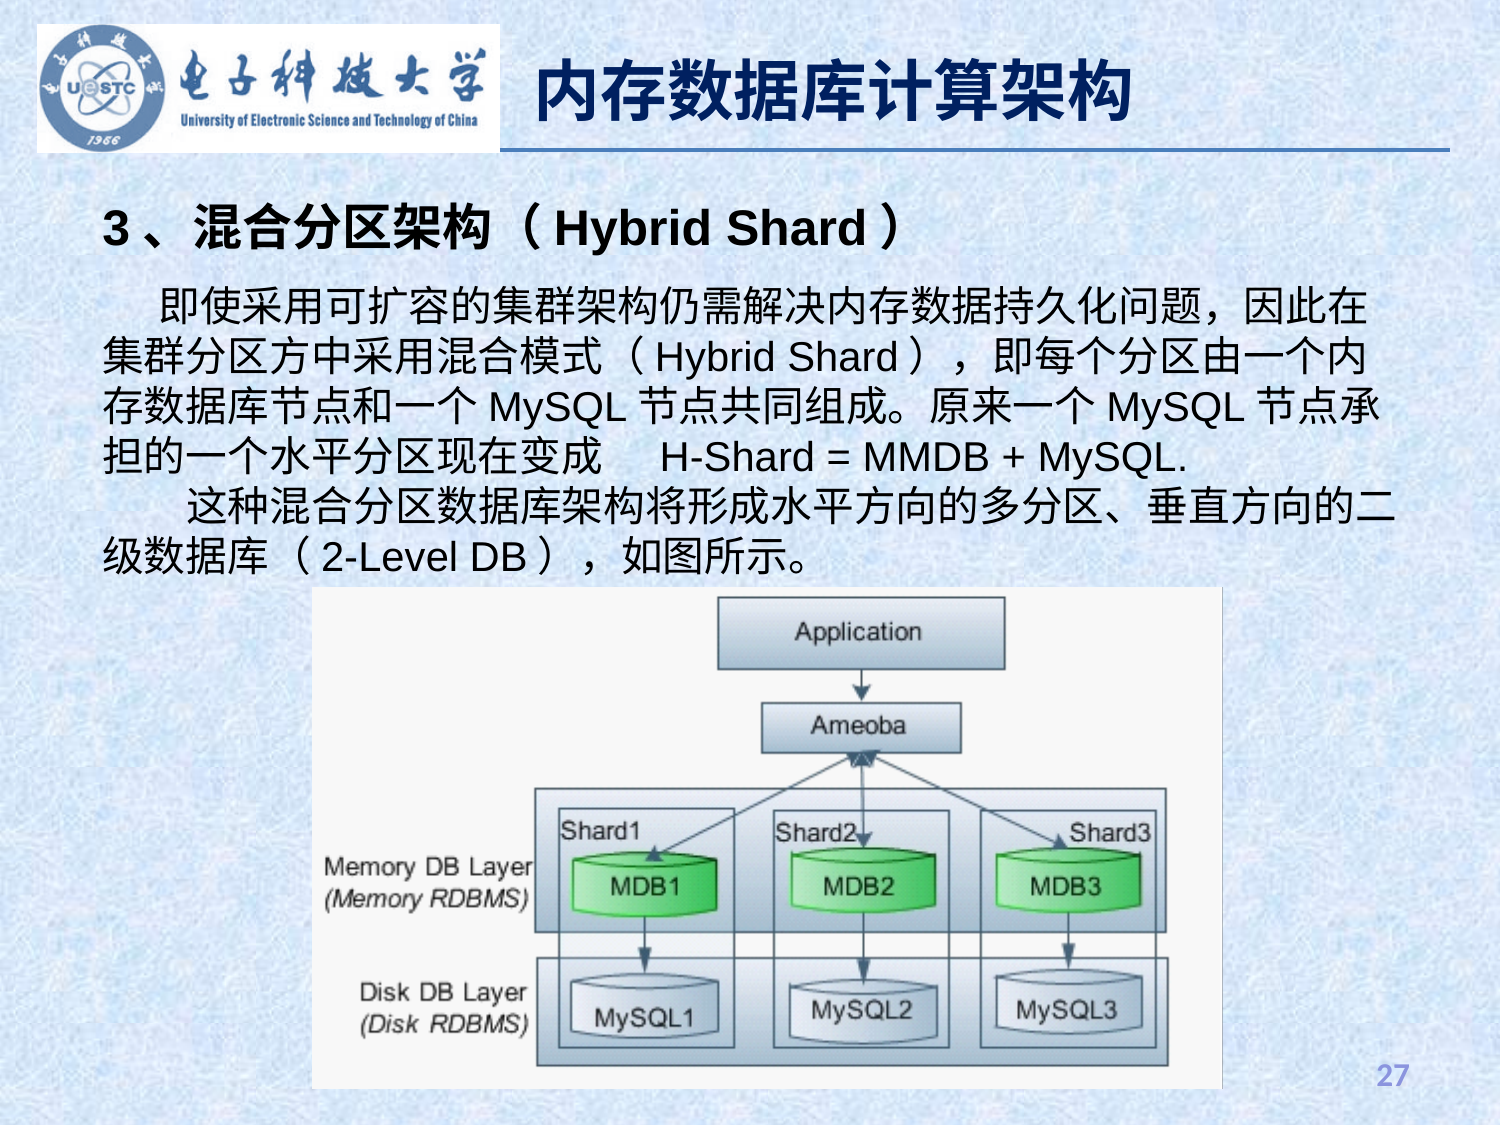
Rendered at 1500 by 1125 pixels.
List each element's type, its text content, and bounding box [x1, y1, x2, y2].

text_box 3、混合分区架构（Hybrid Shard） 即使采用可扩容的集群架构仍需解决内存数据持久化问题，因此在集群分区方中采用混合模式（Hybrid Shard），即每个分区由一个内存数据库节点和一个MySQL节点共同组成。原来一个MySQL节点承担的一个水平分区现在变成 H-Shard = MMDB + MySQL. 这种混合分区数据库架构将形成水平方向的多分区、垂直方向的二级数据库（2-Level DB），如图所示。 [87, 187, 1413, 588]
slide_number 27 [1074, 1042, 1425, 1103]
text_box 内存数据库计算架构 [518, 41, 1432, 137]
picture [0, 0, 1500, 1125]
